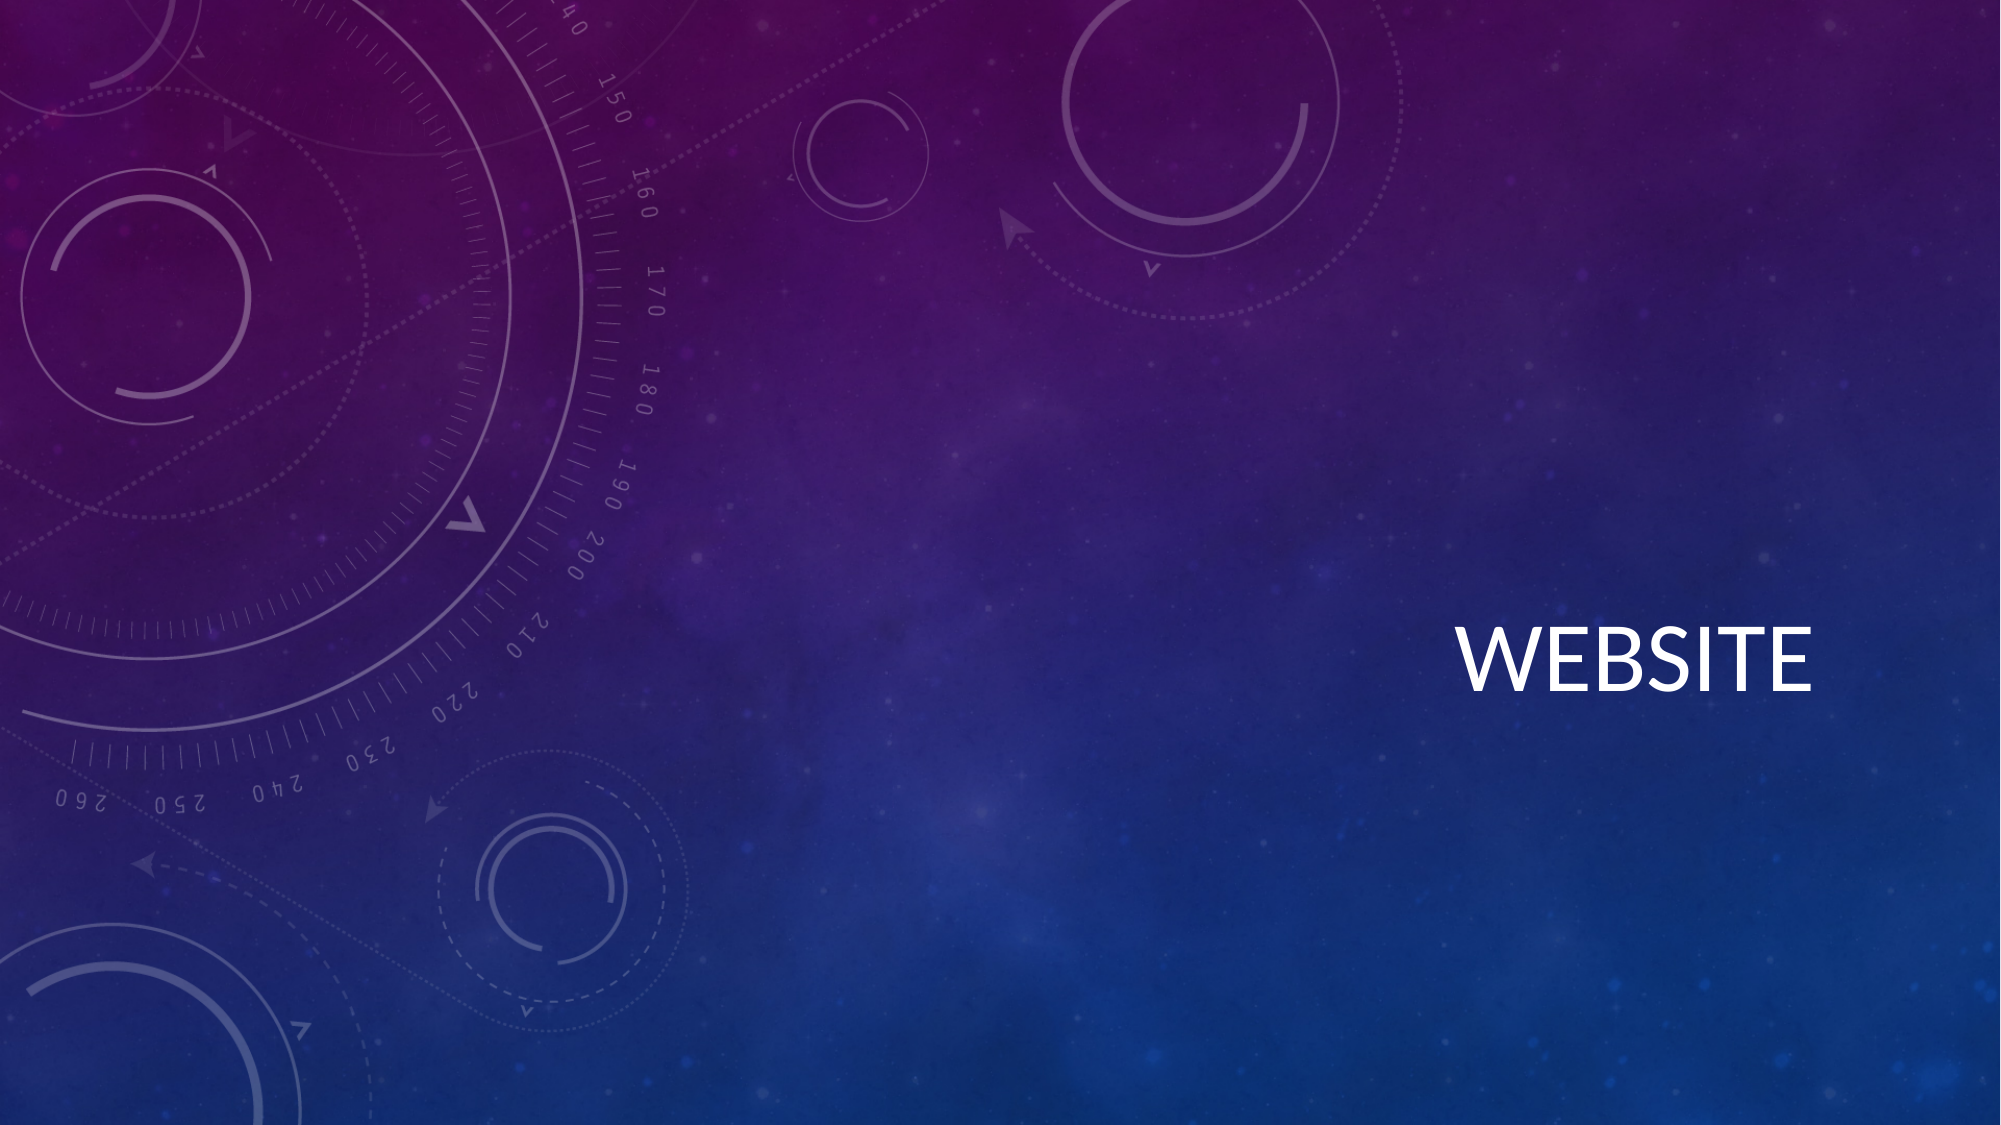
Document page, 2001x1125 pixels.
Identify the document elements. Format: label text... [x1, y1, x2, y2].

picture [0, 0, 2001, 1125]
title WEBSITE [650, 322, 1831, 720]
